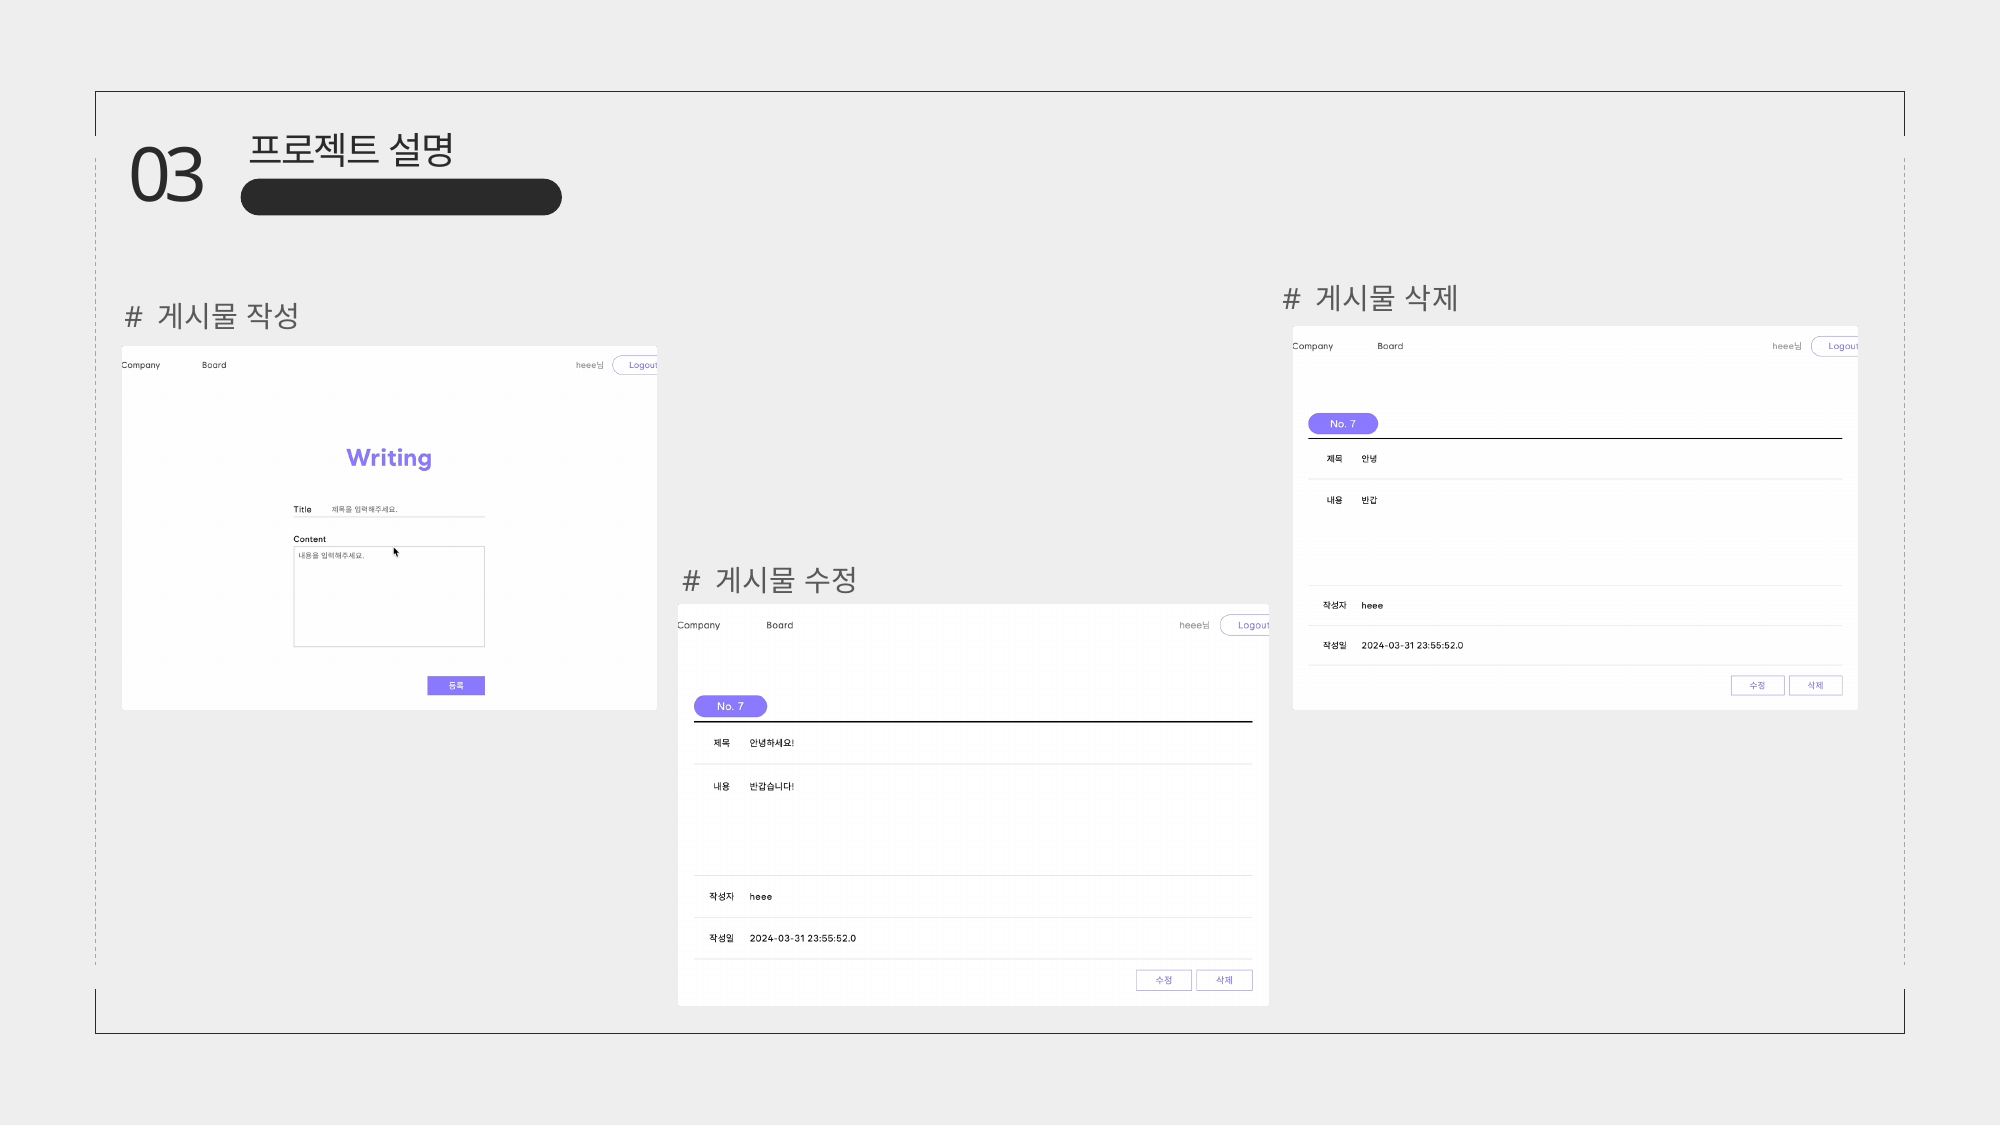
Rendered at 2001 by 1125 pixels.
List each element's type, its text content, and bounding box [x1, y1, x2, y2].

text_box [95, 91, 1905, 137]
picture [678, 604, 1269, 1006]
picture [1293, 326, 1858, 710]
text_box # 게시물 수정 [673, 551, 868, 600]
text_box 프로젝트 설명 [239, 124, 465, 176]
picture [122, 346, 657, 710]
text_box # 게시물 삭제 [1273, 270, 1468, 319]
text_box [95, 988, 1905, 1034]
text_box 03 [119, 123, 217, 219]
text_box # 게시물 작성 [115, 288, 310, 337]
text_box 게시물 CRUD [239, 177, 564, 217]
